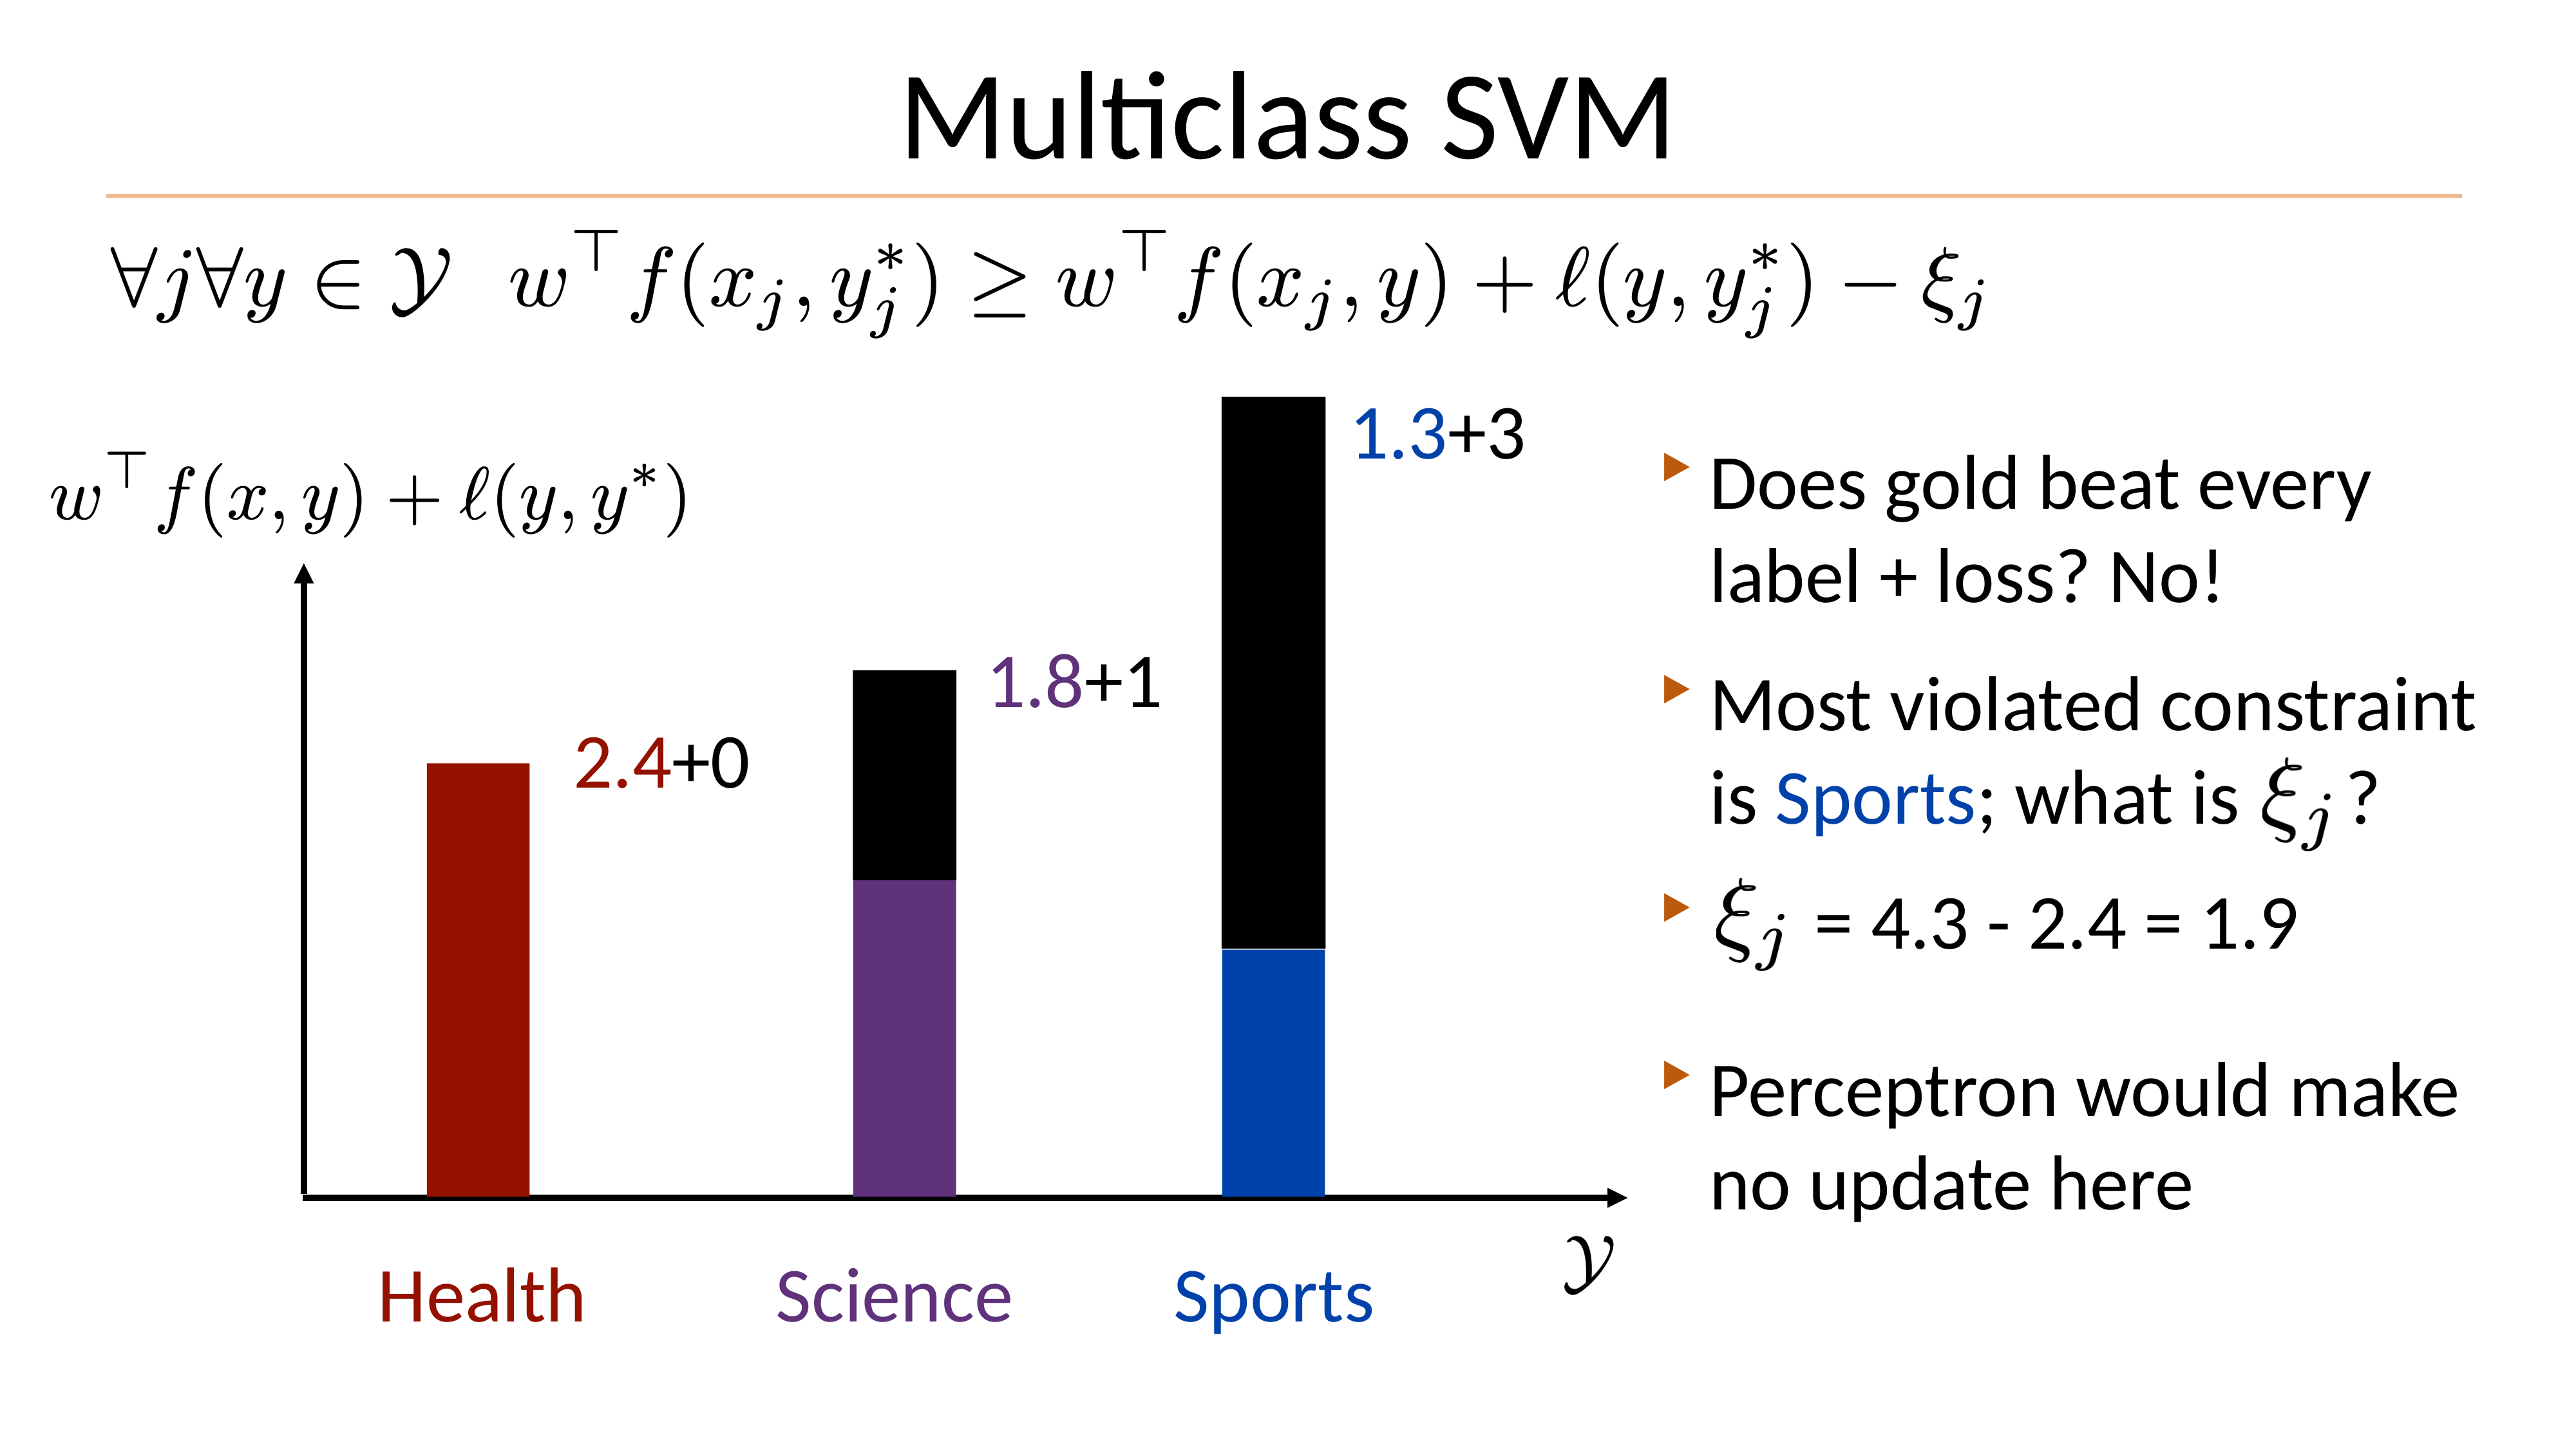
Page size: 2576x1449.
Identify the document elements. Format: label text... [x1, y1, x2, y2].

text_box = 4.3 - 2.4 = 1.9 [1645, 864, 2548, 972]
picture [1716, 876, 1785, 973]
text_box 1.8+1 [978, 621, 1171, 731]
text_box Perceptron would make no update here [1645, 1031, 2548, 1233]
title Multiclass SVM [510, 0, 2066, 232]
text_box Health [370, 1236, 644, 1345]
picture [109, 229, 1984, 339]
picture [2262, 756, 2331, 853]
text_box [1222, 949, 1325, 1197]
text_box 1.3+3 [1341, 373, 1534, 482]
picture [50, 451, 686, 538]
picture [1564, 1236, 1615, 1296]
text_box 2.4+0 [565, 703, 786, 811]
text_box Science [768, 1236, 1041, 1345]
text_box [1221, 397, 1326, 949]
text_box Most violated constraint is Sports; what is ? [1645, 645, 2548, 848]
text_box Does gold beat every label + loss? No! [1645, 423, 2548, 626]
text_box [299, 563, 308, 1194]
text_box Sports [1166, 1236, 1439, 1345]
text_box [426, 763, 530, 1197]
text_box [853, 880, 956, 1197]
text_box [302, 1193, 1628, 1202]
text_box [853, 670, 957, 880]
